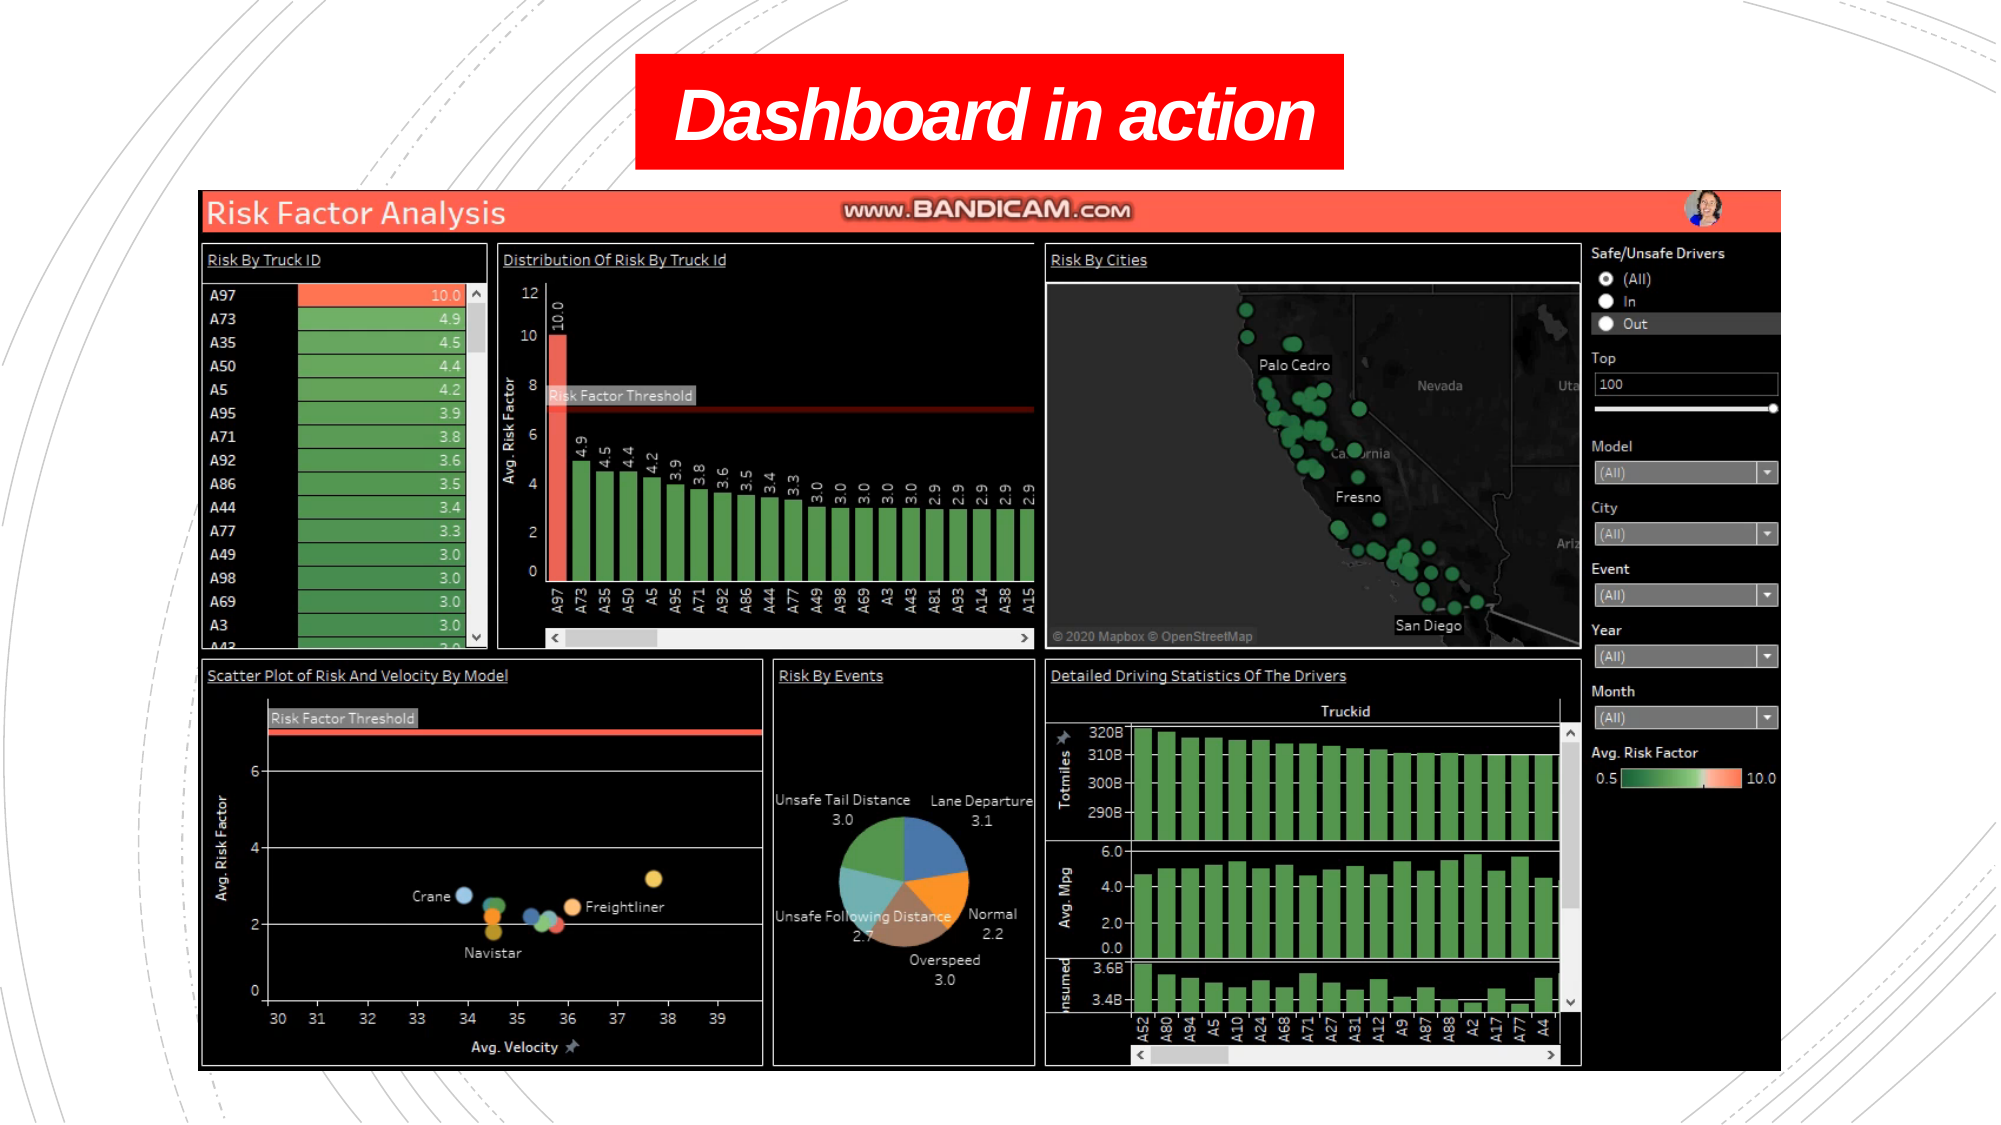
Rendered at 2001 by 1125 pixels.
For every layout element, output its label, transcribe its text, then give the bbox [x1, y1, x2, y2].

text_box [634, 53, 1345, 73]
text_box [197, 189, 1782, 1072]
text_box Dashboard in action [133, 73, 1859, 225]
